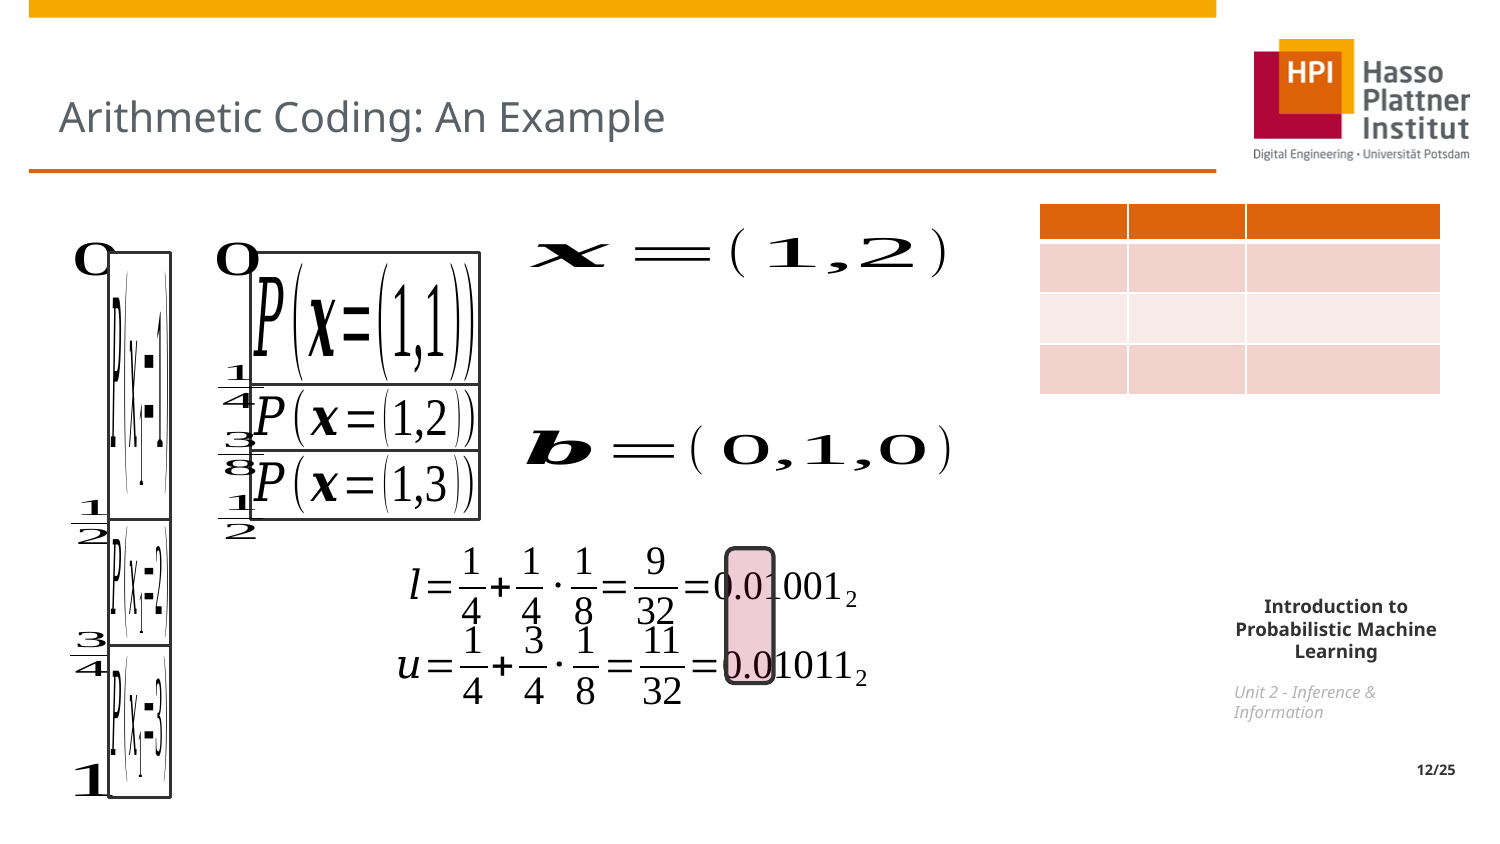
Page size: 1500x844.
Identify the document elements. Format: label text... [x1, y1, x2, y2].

picture [1254, 39, 1470, 161]
text_box [724, 546, 776, 686]
title Arithmetic Coding: An Example [58, 17, 1187, 170]
